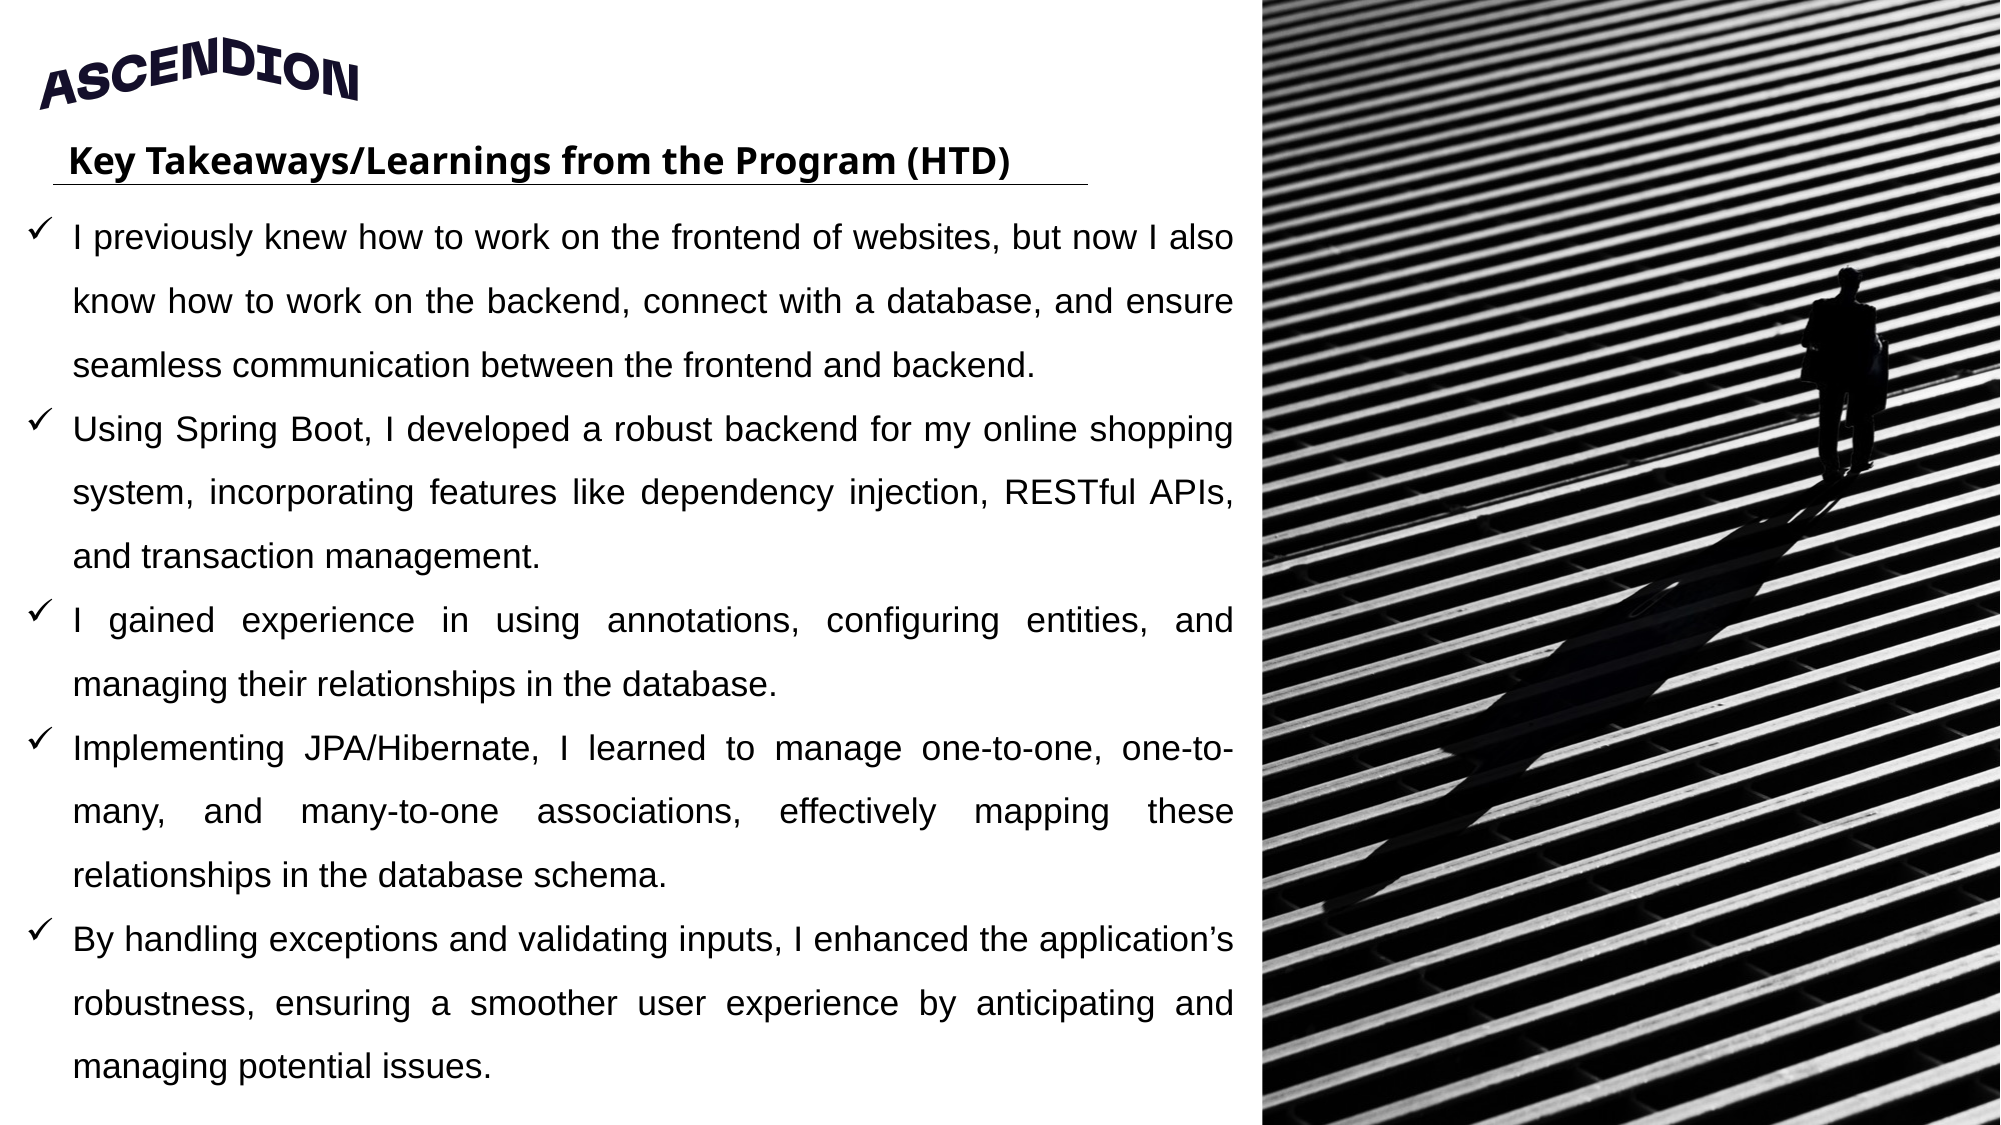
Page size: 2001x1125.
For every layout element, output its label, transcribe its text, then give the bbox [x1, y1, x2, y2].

picture [1, 0, 396, 148]
picture [1262, 0, 2000, 1125]
text_box I previously knew how to work on the frontend of websites, but now I also know how to work on the backend, connect with a database, and ensure seamless communication between the frontend and backend. Using Spring Boot, I developed a robust backend for my online shopping system, incorporating features like dependency injection, RESTful APIs, and transaction management. I gained experience in using annotations, configuring entities, and managing their relationships in the database. Implementing JPA/Hibernate, I learned to manage one-to-one, one-to-many, and many-to-one associations, effectively mapping these relationships in the database schema. By handling exceptions and validating inputs, I enhanced the application’s robustness, ensuring a smoother user experience by anticipating and managing potential issues. [10, 185, 1250, 1094]
text_box Key Takeaways/Learnings from the Program (HTD) [53, 129, 1208, 185]
